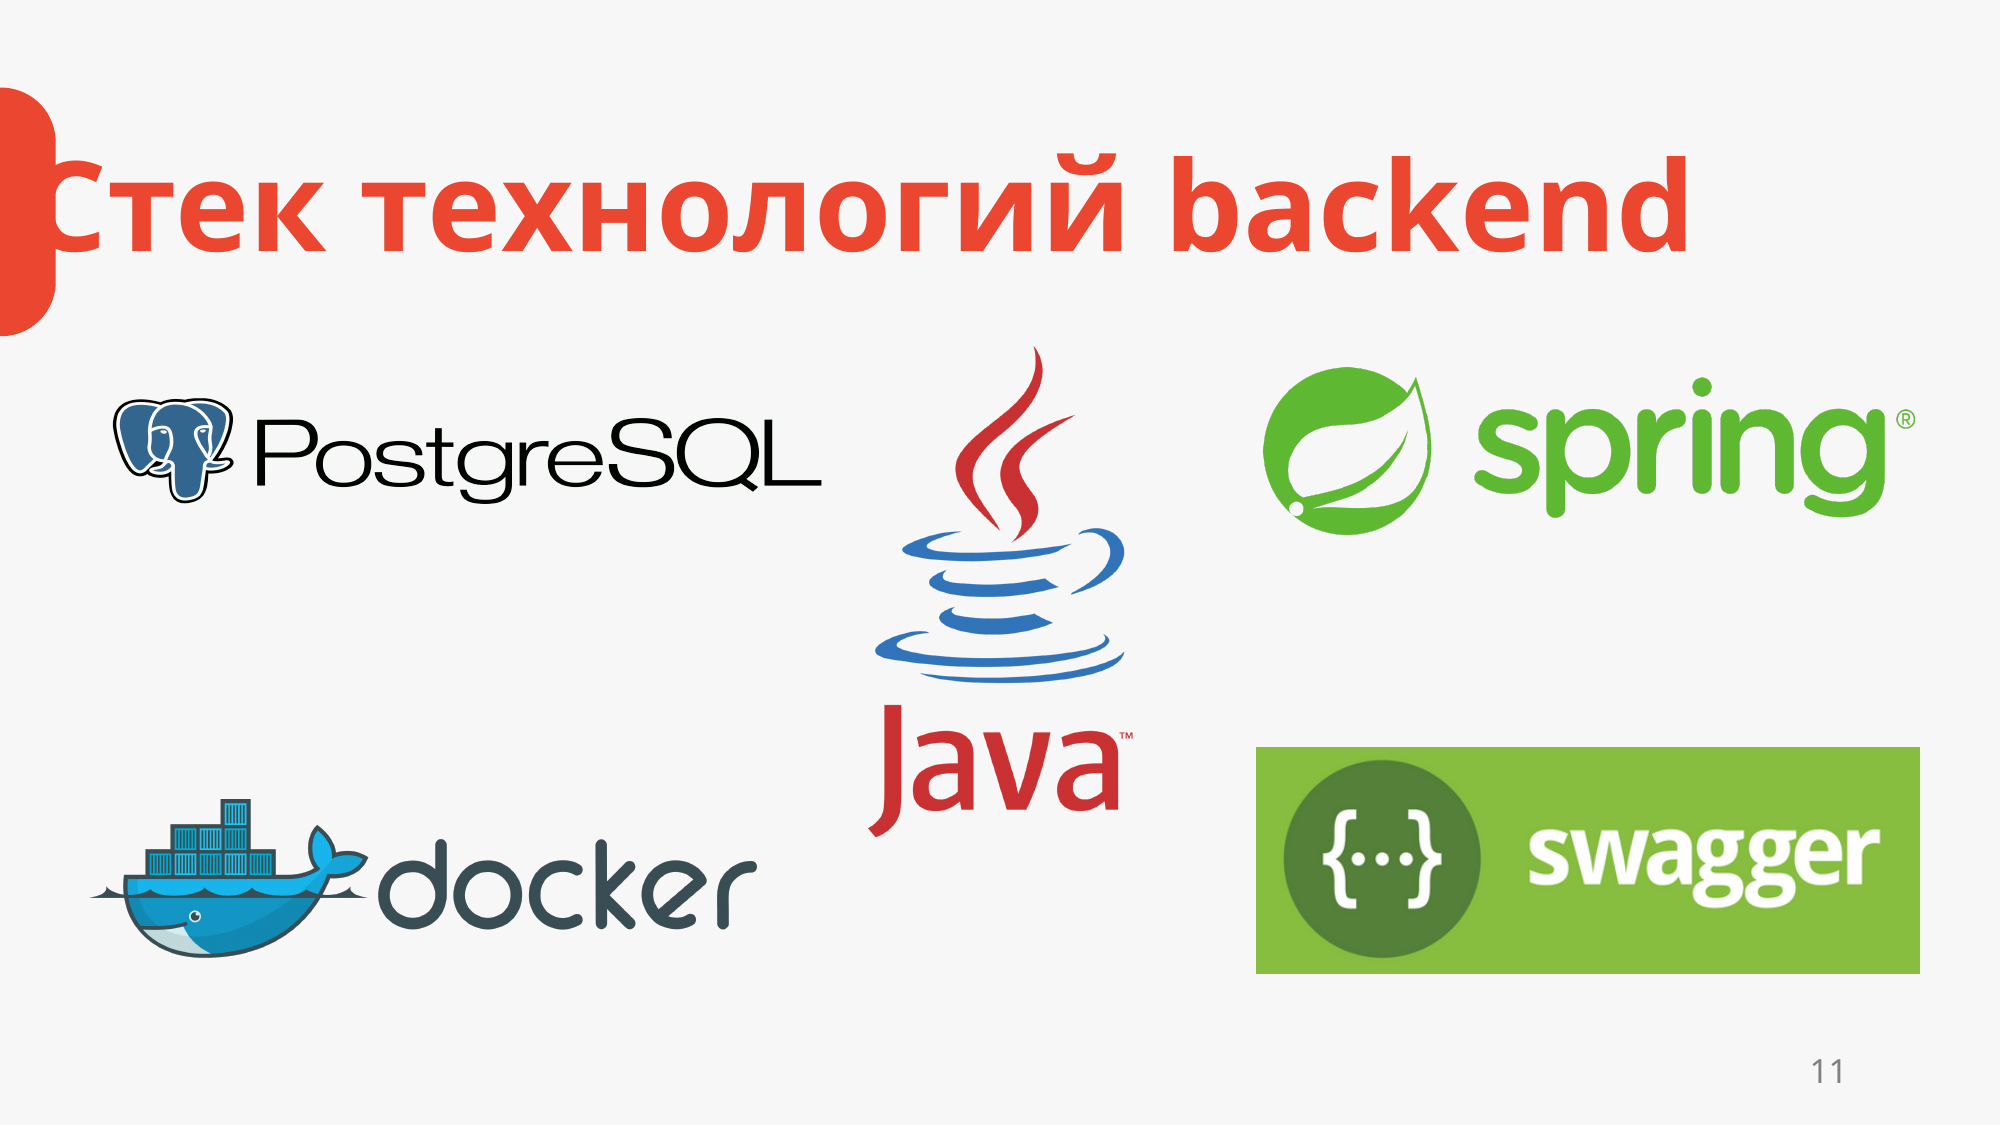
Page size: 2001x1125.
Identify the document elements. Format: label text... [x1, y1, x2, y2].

text_box [0, 86, 57, 338]
picture [88, 224, 1920, 974]
text_box Стек технологий backend [53, 119, 1711, 285]
slide_number 11 [1412, 1042, 1863, 1103]
